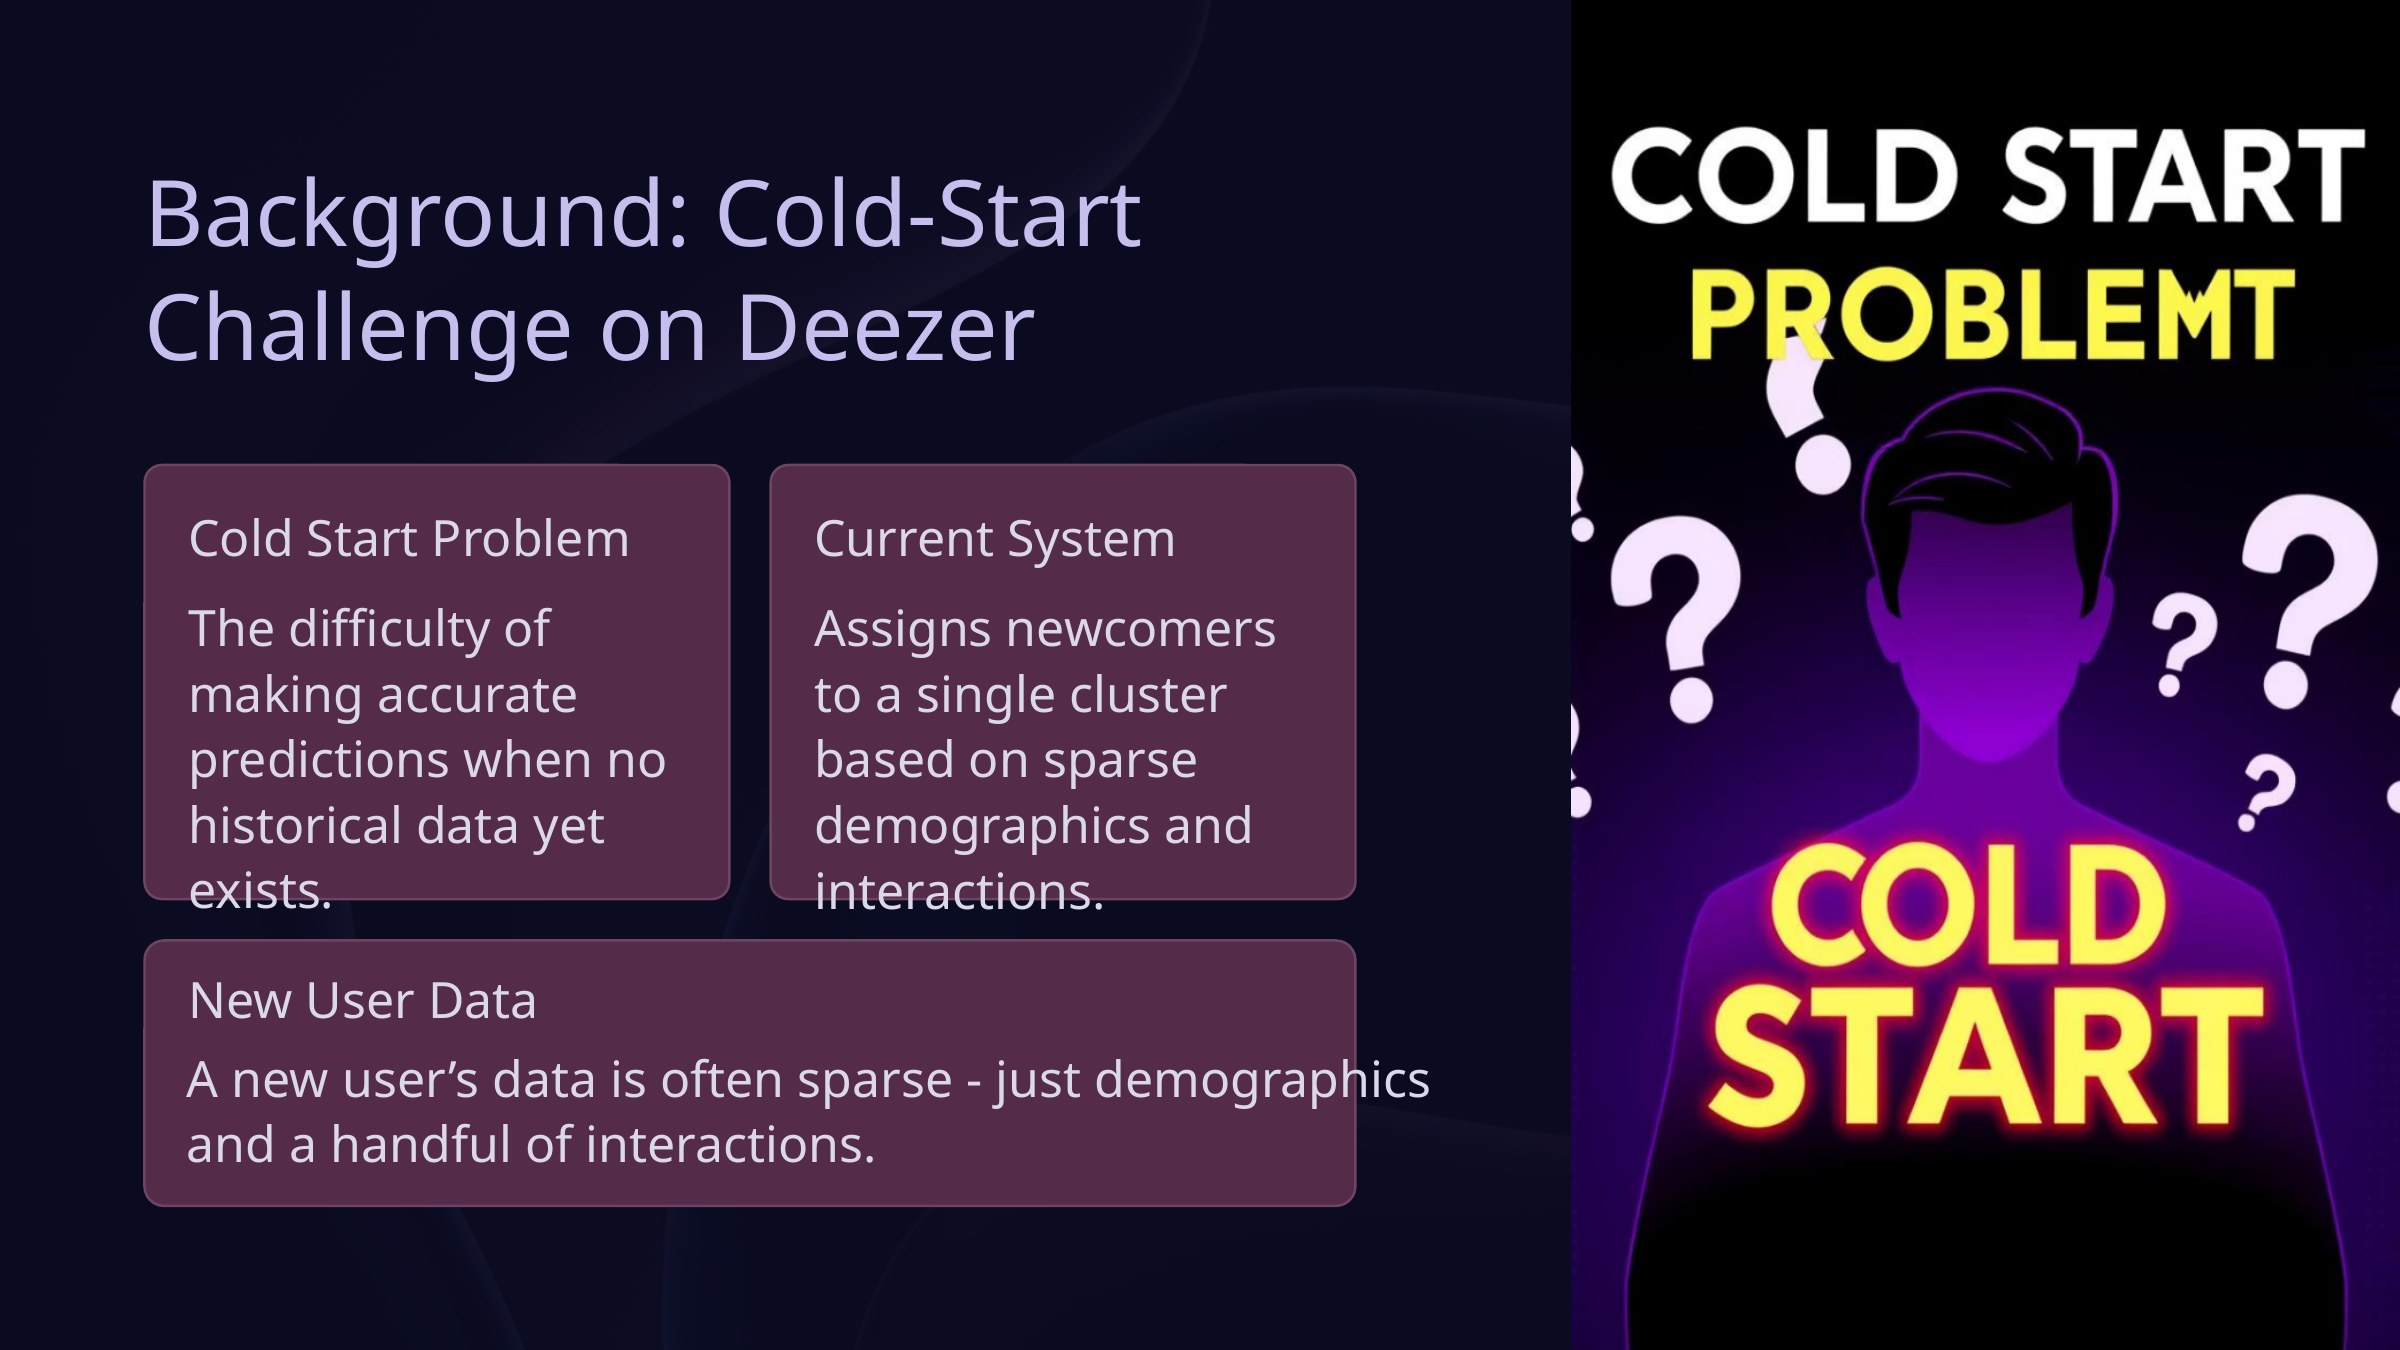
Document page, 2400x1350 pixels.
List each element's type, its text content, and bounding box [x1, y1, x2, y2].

text_box A new user’s data is often sparse - just demographics and a handful of interactions. [186, 1041, 1571, 1152]
text_box Assigns newcomers to a single cluster based on sparse demographics and interactions. [814, 591, 1312, 856]
text_box [770, 464, 1356, 900]
text_box New User Data [188, 971, 648, 1029]
text_box The difficulty of making accurate predictions when no historical data yet exists. [188, 590, 686, 790]
text_box Background: Cold-Start Challenge on Deezer [144, 149, 1356, 380]
text_box Current System [814, 508, 1274, 567]
text_box [144, 464, 730, 900]
text_box Cold Start Problem [188, 508, 648, 567]
picture [1571, 0, 2400, 1350]
text_box [144, 940, 1356, 1206]
